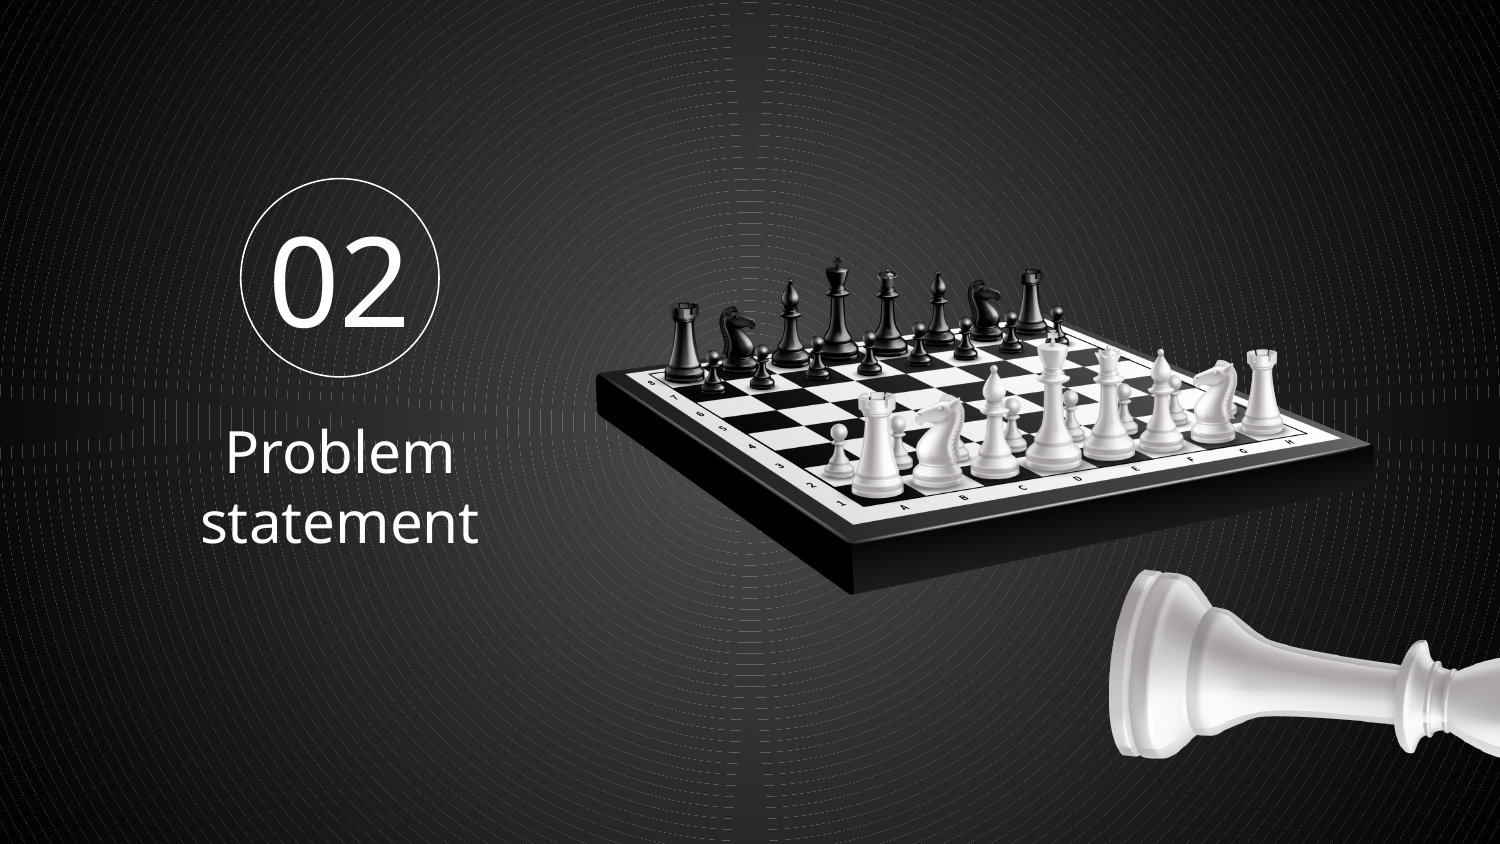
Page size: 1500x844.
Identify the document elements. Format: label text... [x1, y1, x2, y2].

text_box [268, 347, 411, 377]
title Problem statement [116, 416, 563, 555]
text_box [269, 178, 411, 208]
picture [575, 248, 1500, 760]
title 02 [240, 208, 440, 347]
